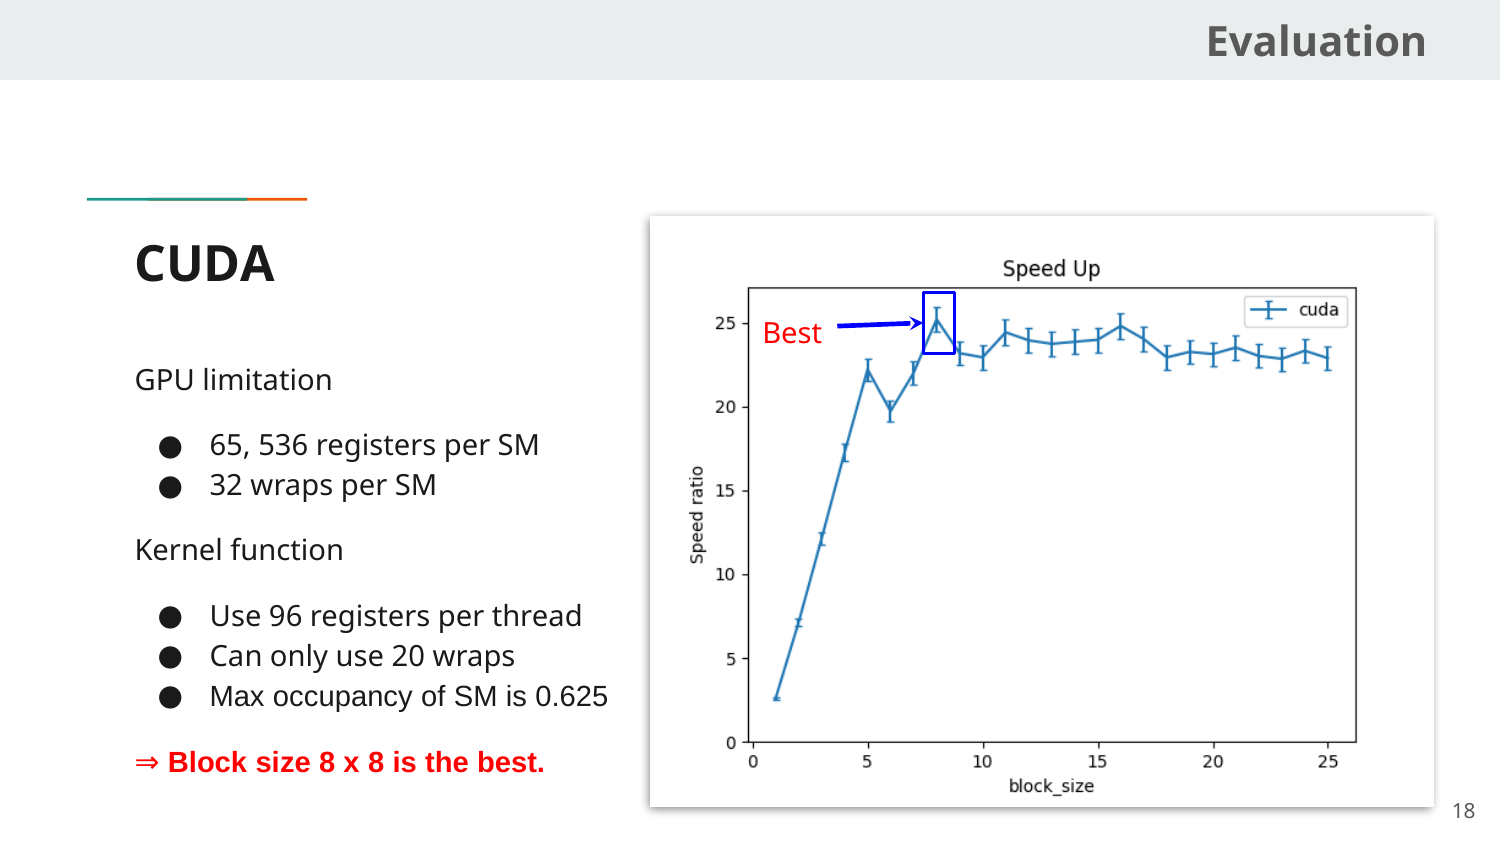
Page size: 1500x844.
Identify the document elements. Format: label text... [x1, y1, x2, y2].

slide_number 18 [1400, 779, 1491, 844]
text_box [650, 215, 1434, 807]
title CUDA [119, 216, 644, 305]
list GPU limitation 65, 536 registers per SM 32 wraps per SM Kernel function Use 96 registers per thread Can only use 20 wraps Max occupancy of SM is 0.625 ⇒ Block size 8 x 8 is the best. [119, 341, 642, 712]
text_box Evaluation [1190, 0, 1474, 86]
